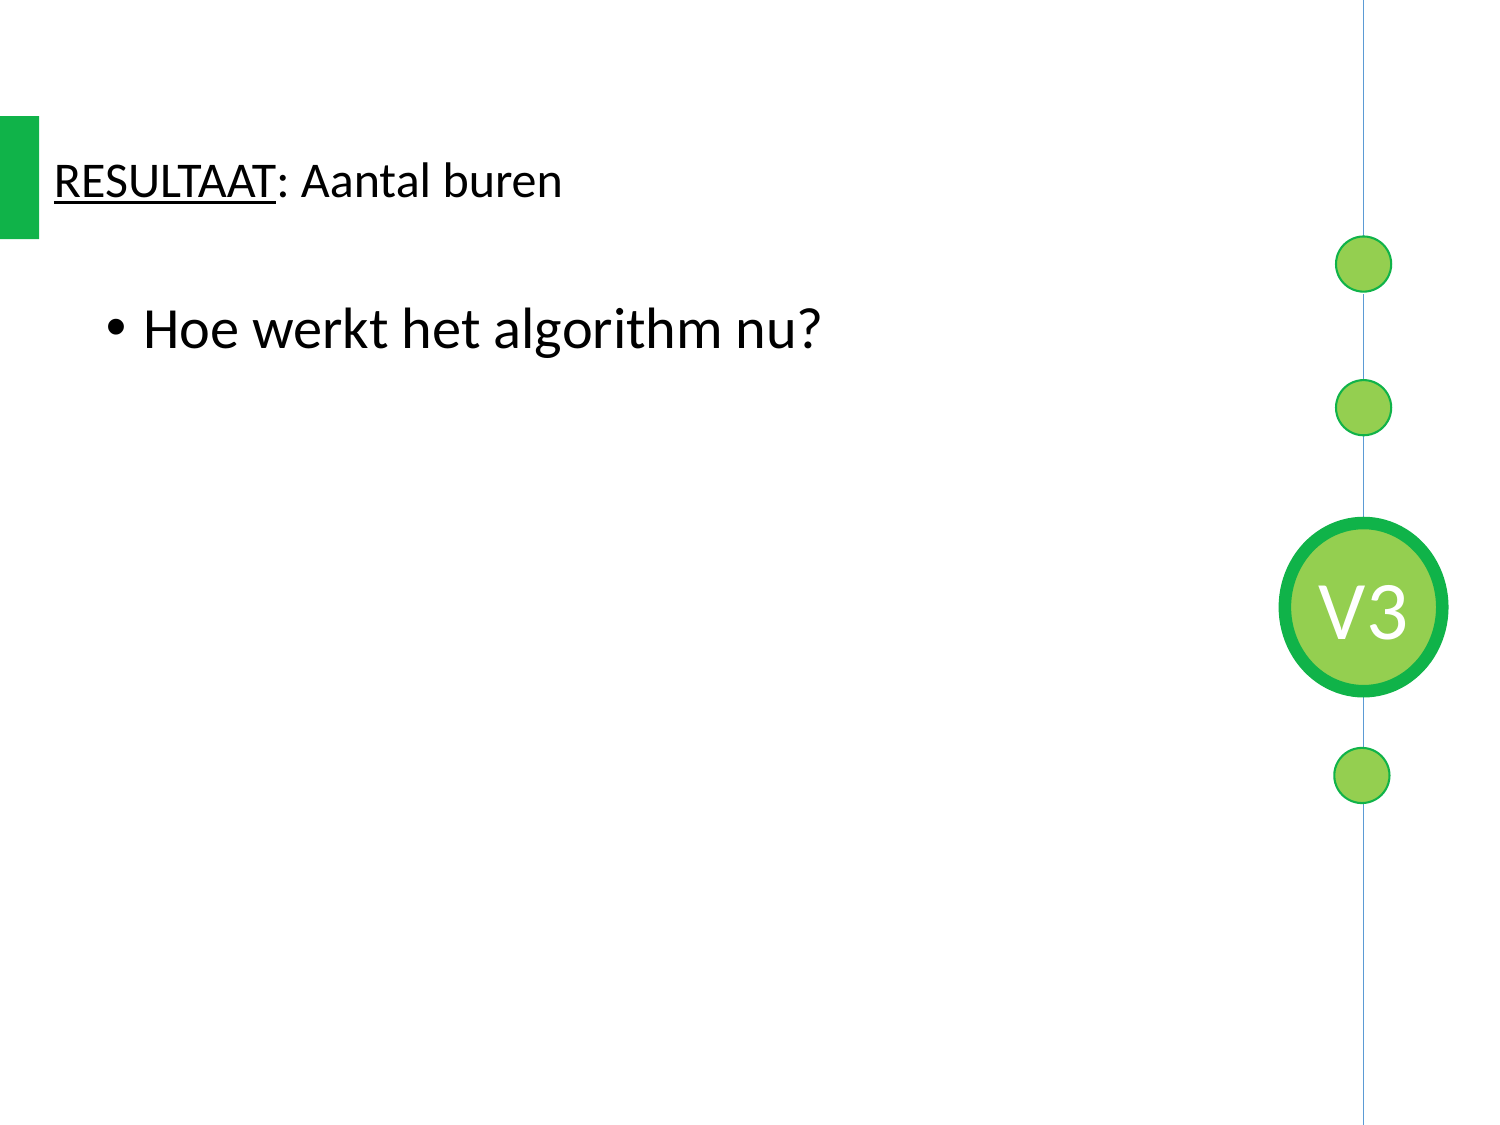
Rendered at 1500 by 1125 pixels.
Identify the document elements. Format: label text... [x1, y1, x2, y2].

text_box [1334, 235, 1393, 293]
text_box V3 [1294, 622, 1433, 664]
text_box [0, 115, 40, 240]
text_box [800, 503, 1500, 622]
text_box [1433, 622, 1443, 649]
text_box [1334, 379, 1393, 437]
text_box RESULTAAT: Aantal buren [39, 139, 621, 215]
text_box [1333, 746, 1391, 805]
text_box [1285, 622, 1294, 649]
text_box [1304, 664, 1423, 693]
text_box Hoe werkt het algorithm nu? [98, 236, 1285, 1125]
